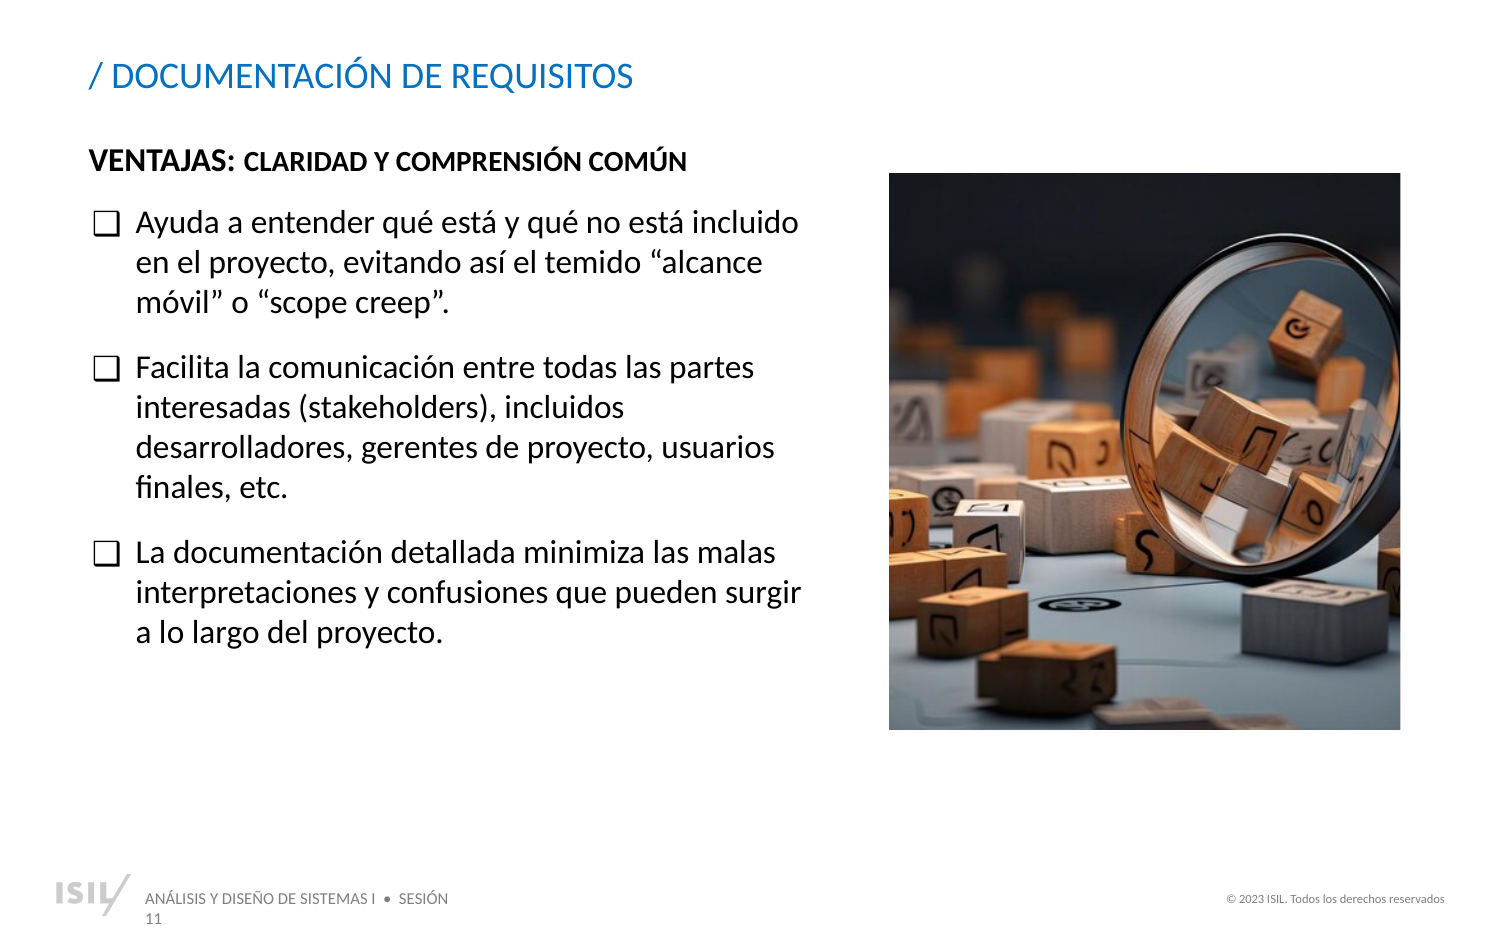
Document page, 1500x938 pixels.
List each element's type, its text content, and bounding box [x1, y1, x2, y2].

list VENTAJAS: CLARIDAD Y COMPRENSIÓN COMÚN [76, 132, 750, 191]
picture [888, 173, 1401, 731]
list / DOCUMENTACIÓN DE REQUISITOS [76, 45, 1424, 104]
list Ayuda a entender qué está y qué no está incluido en el proyecto, evitando así el temido “alcance móvil” o “scope creep”. Facilita la comunicación entre todas las partes interesadas (stakeholders), incluidos desarrolladores, gerentes de proyecto, usuarios finales, etc. La documentación detallada minimiza las malas interpretaciones y confusiones que pueden surgir a lo largo del proyecto. [76, 193, 831, 866]
